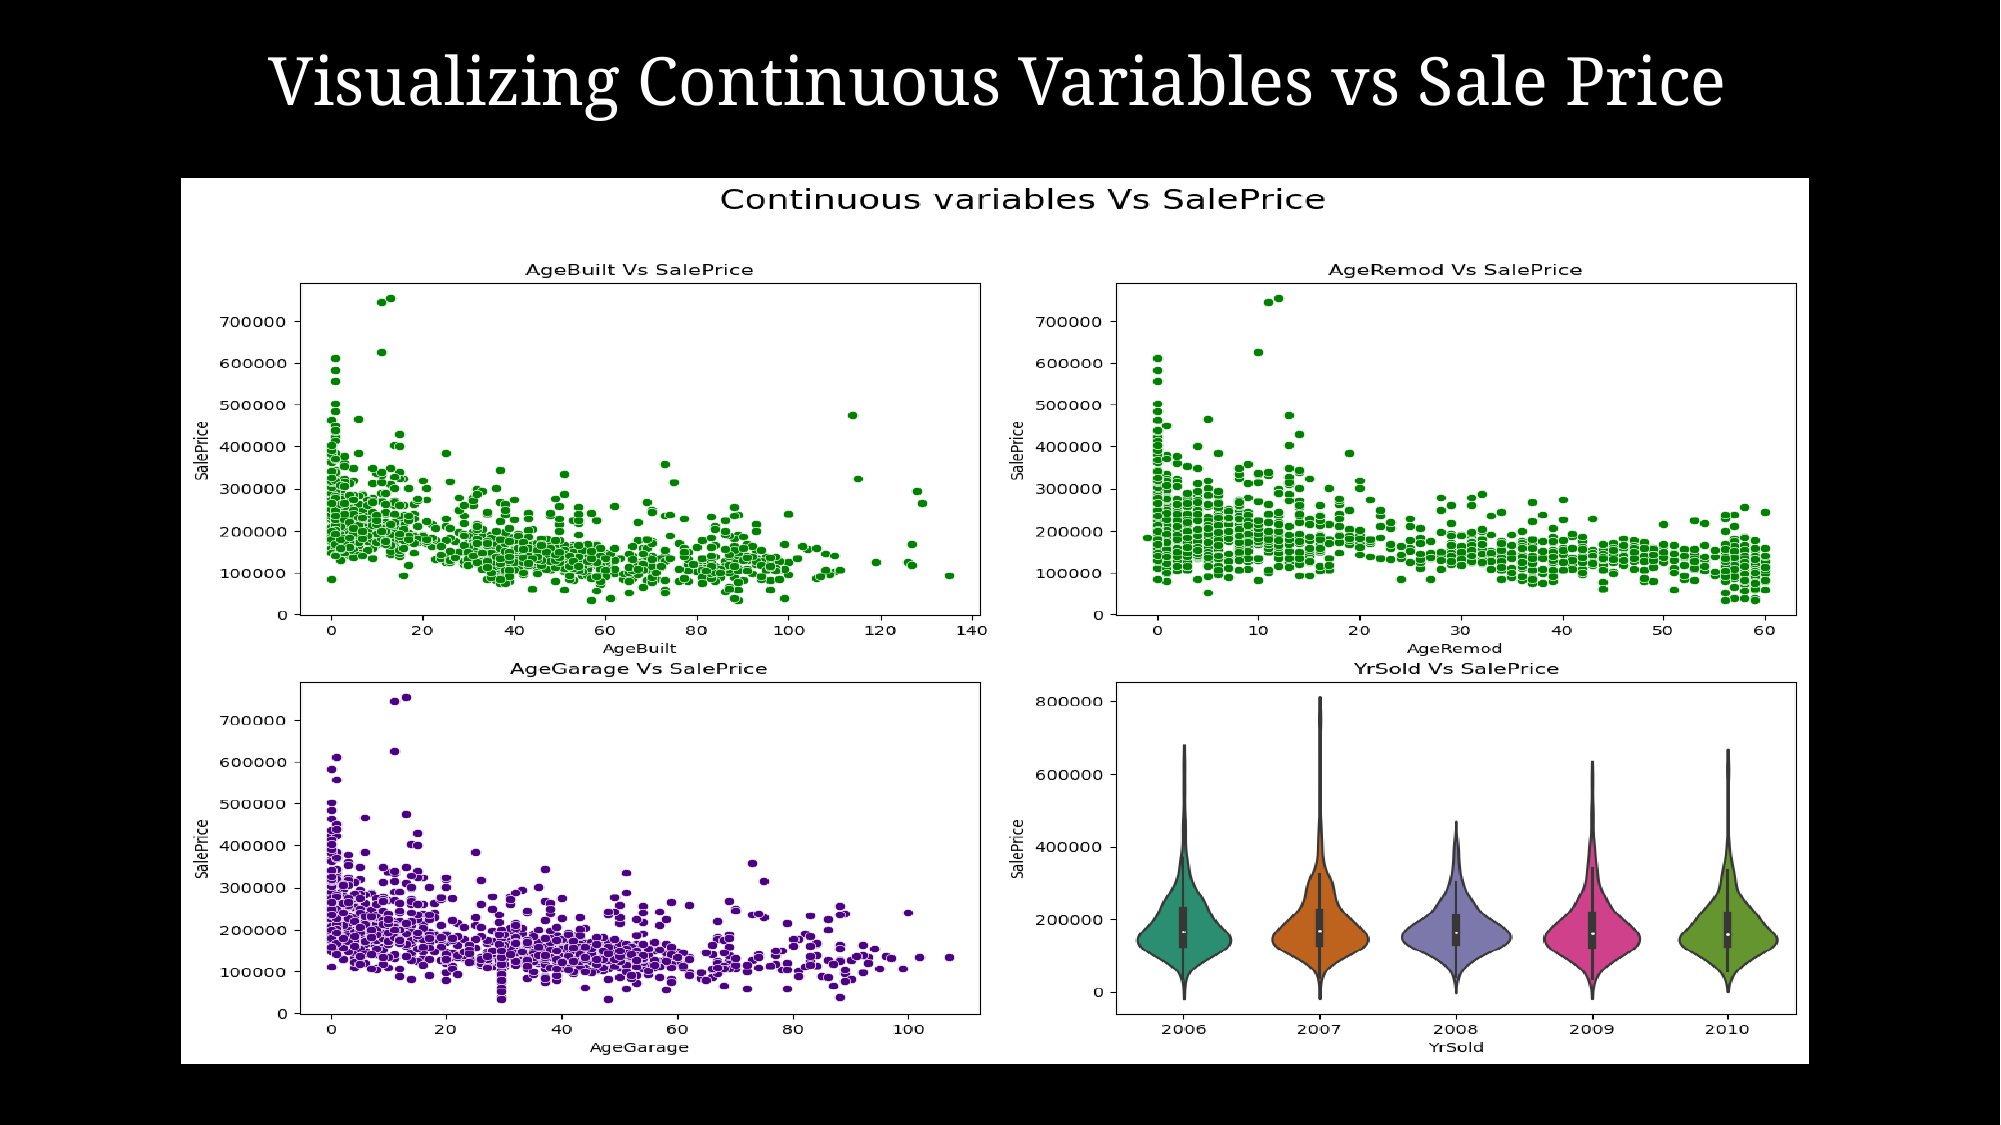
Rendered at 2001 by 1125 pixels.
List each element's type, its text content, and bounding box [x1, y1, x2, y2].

text_box Visualizing Continuous Variables vs Sale Price [133, 31, 1863, 127]
picture [181, 178, 1809, 1064]
